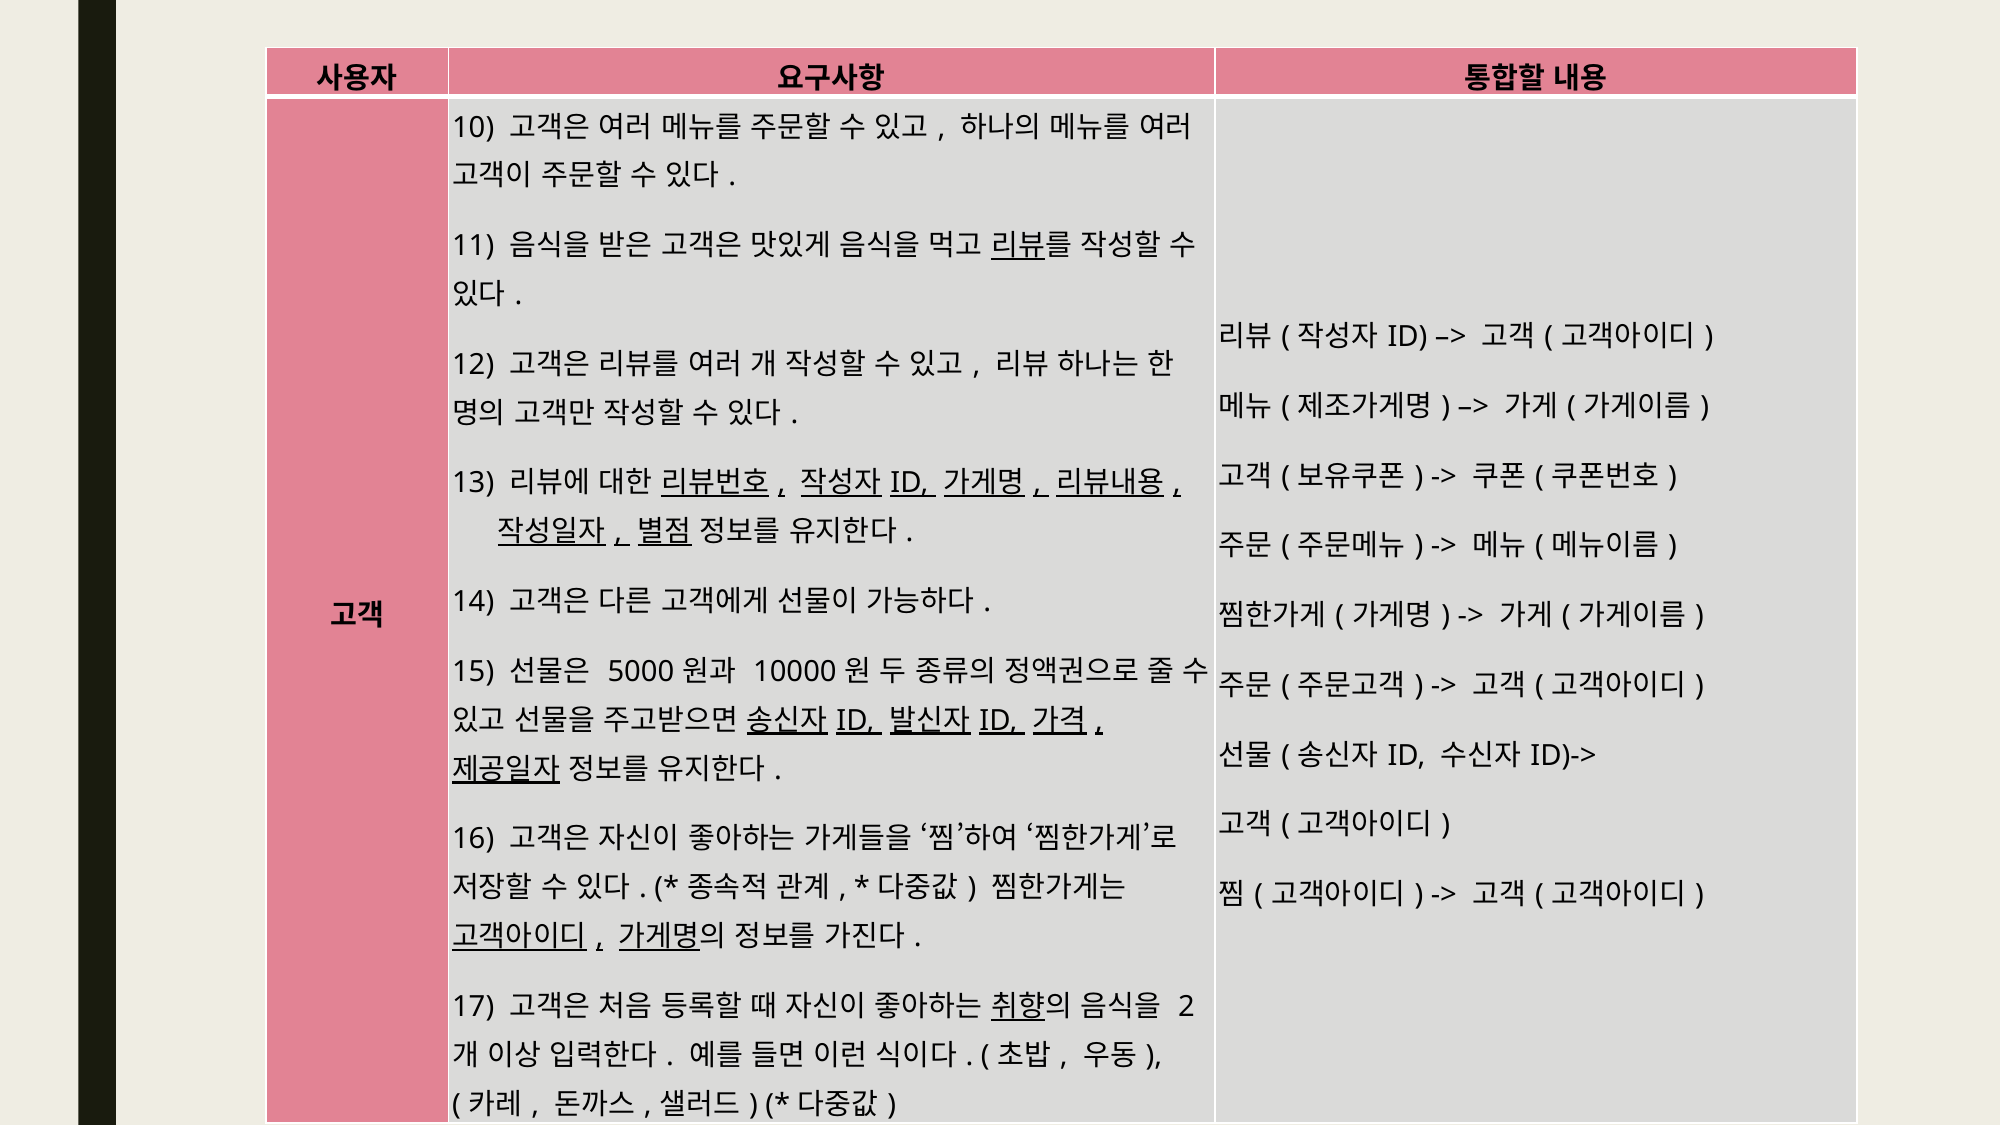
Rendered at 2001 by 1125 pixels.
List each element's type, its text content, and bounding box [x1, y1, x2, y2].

table_cell 고객 [267, 99, 448, 1122]
table_header 요구사항 [449, 48, 1214, 94]
table_cell 리뷰(작성자ID) –> 고객(고객아이디) 메뉴(제조가게명) –> 가게(가게이름) 고객(보유쿠폰) -> 쿠폰(쿠폰번호) 주문(주문메뉴) -> 메뉴(메뉴이름) 찜한가게(가게명) -> 가게(가게이름) 주문(주문고객) -> 고객(고객아이디) 선물(송신자ID, 수신자ID)-> 고객(고객아이디) 찜(고객아이디) -> 고객(고객아이디) [1216, 99, 1856, 1122]
table_cell 10) 고객은 여러 메뉴를 주문할 수 있고, 하나의 메뉴를 여러 고객이 주문할 수 있다. 11) 음식을 받은 고객은 맛있게 음식을 먹고 리뷰를 작성할 수 있다. 12) 고객은 리뷰를 여러 개 작성할 수 있고, 리뷰 하나는 한 명의 고객만 작성할 수 있다. 13) 리뷰에 대한 리뷰번호, 작성자ID, 가게명, 리뷰내용, 작성일자, 별점 정보를 유지한다. 14) 고객은 다른 고객에게 선물이 가능하다. 15) 선물은 5000원과 10000원 두 종류의 정액권으로 줄 수 있고 선물을 주고받으면 송신자ID, 발신자ID, 가격, 제공일자 정보를 유지한다. 16) 고객은 자신이 좋아하는 가게들을 ‘찜’하여 ‘찜한가게’로 저장할 수 있다. (*종속적 관계, *다중값) 찜한가게는 고객아이디, 가게명의 정보를 가진다. 17) 고객은 처음 등록할 때 자신이 좋아하는 취향의 음식을 2개 이상 입력한다. 예를 들면 이런 식이다. (초밥, 우동), (카레, 돈까스,샐러드) (*다중값) [449, 99, 1214, 1122]
table_header 통합할 내용 [1216, 48, 1856, 94]
table_header 사용자 [267, 48, 448, 94]
